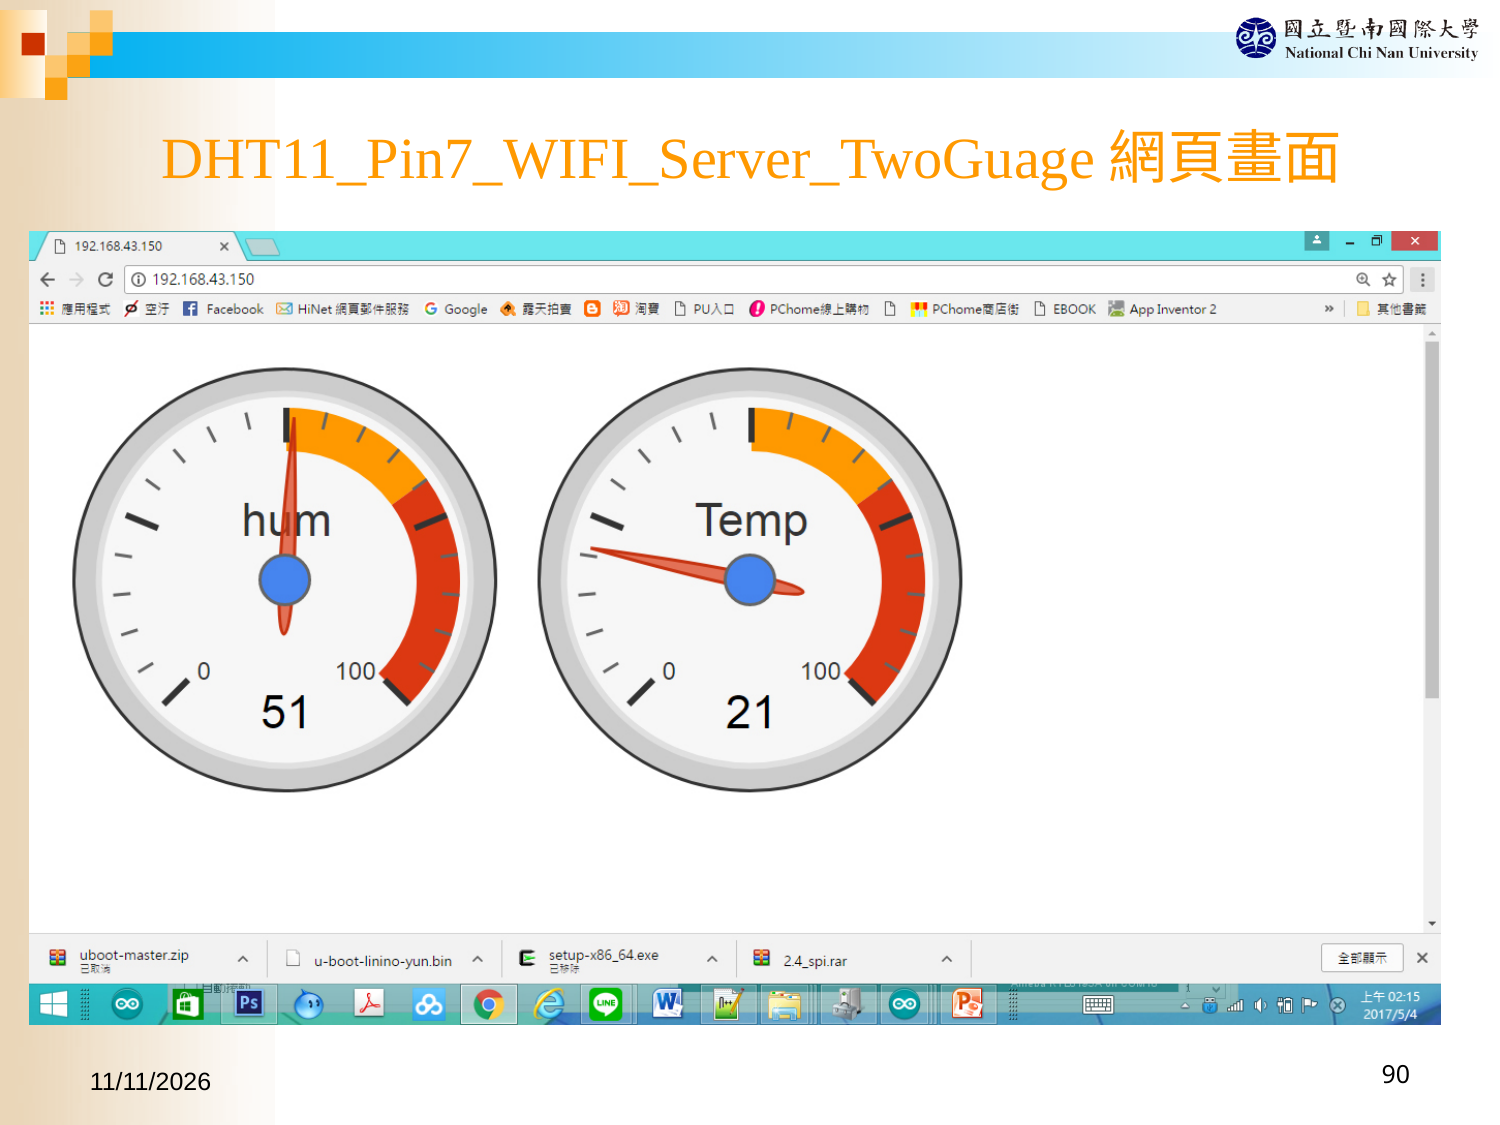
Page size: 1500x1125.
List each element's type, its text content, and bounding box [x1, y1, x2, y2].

text_box 90 [1074, 1033, 1425, 1100]
picture [29, 231, 1441, 1026]
title DHT11_Pin7_WIFI_Server_TwoGuage網頁畫面 [76, 42, 1427, 230]
text_box 2017/9/30 [75, 1033, 425, 1103]
picture [1234, 10, 1485, 67]
